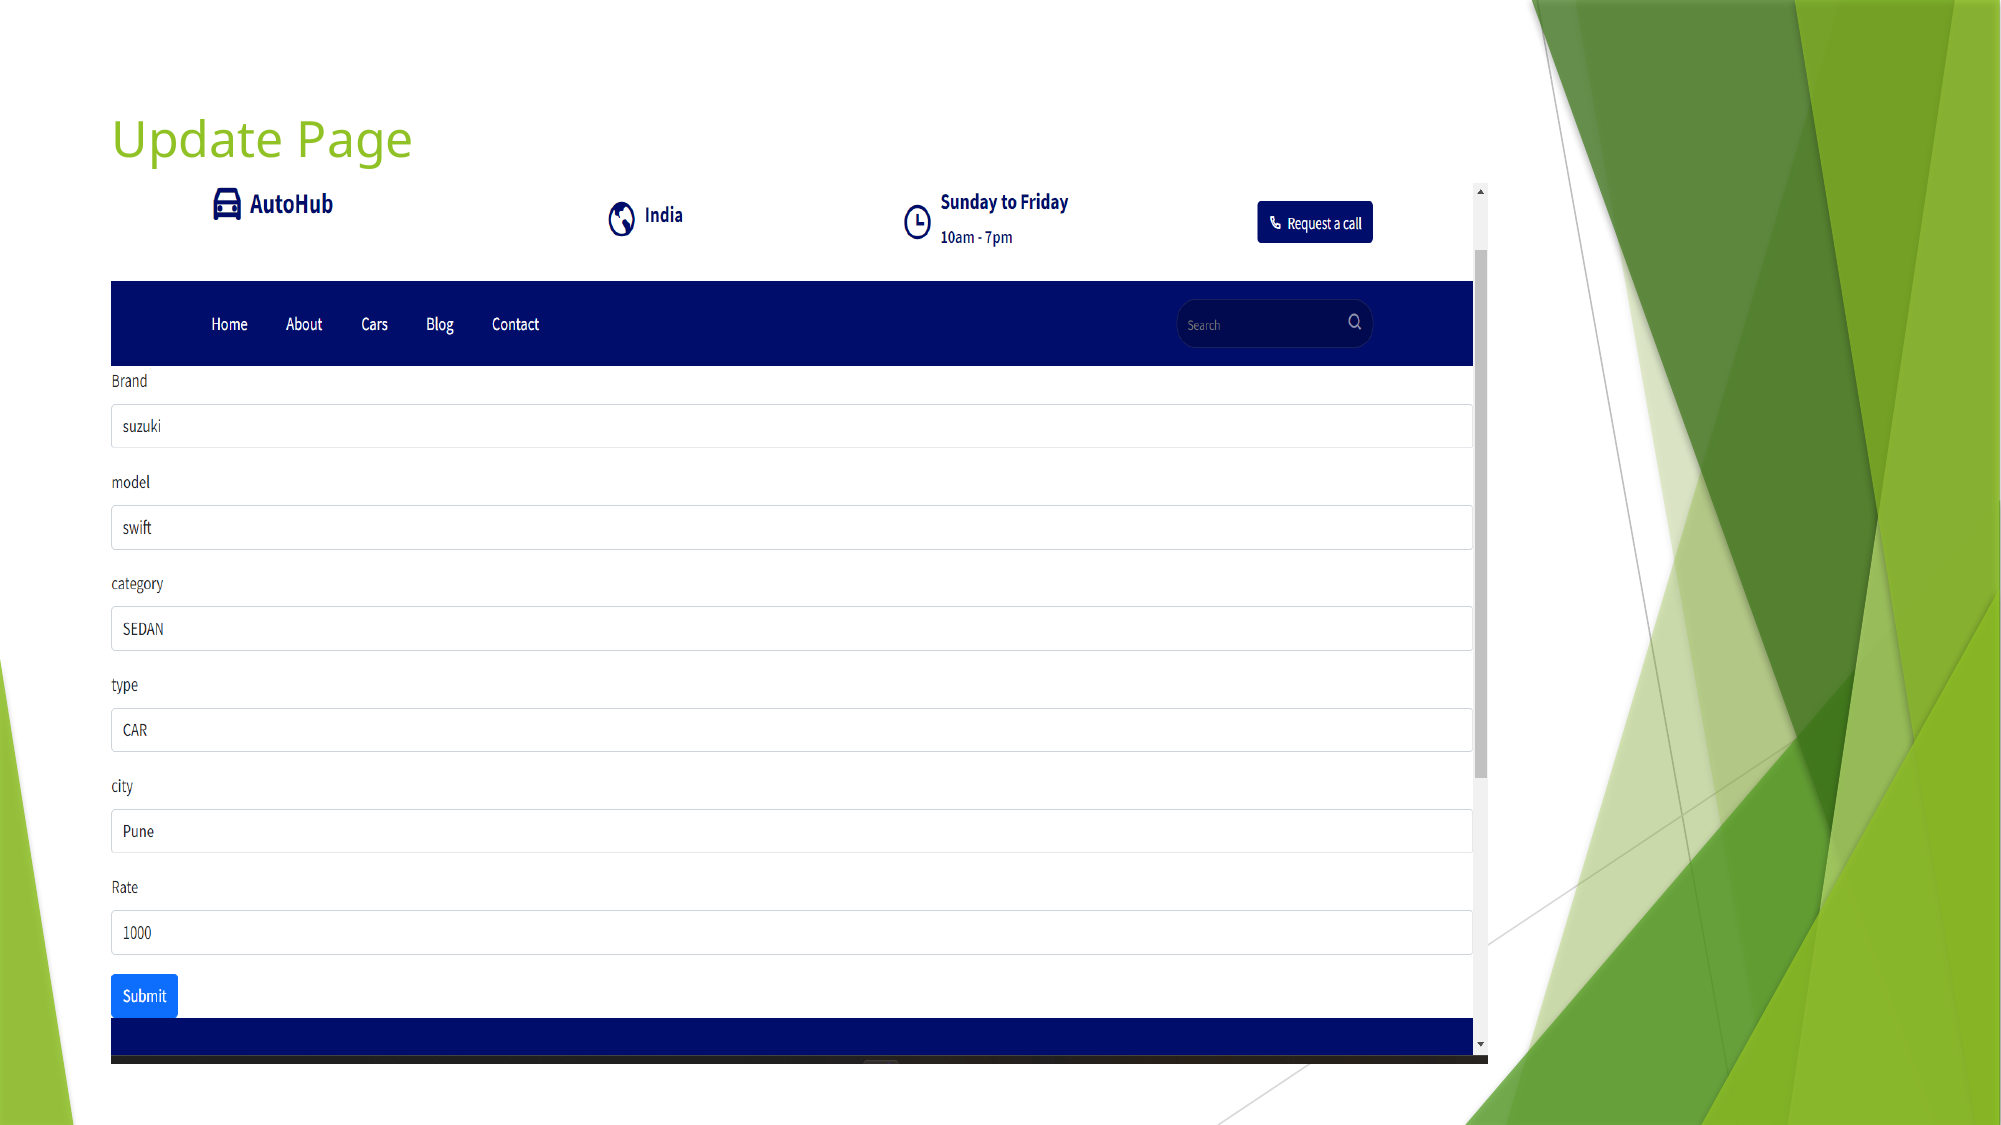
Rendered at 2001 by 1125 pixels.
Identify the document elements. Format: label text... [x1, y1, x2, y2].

picture [110, 182, 1488, 1065]
title Update Page [96, 99, 1522, 222]
